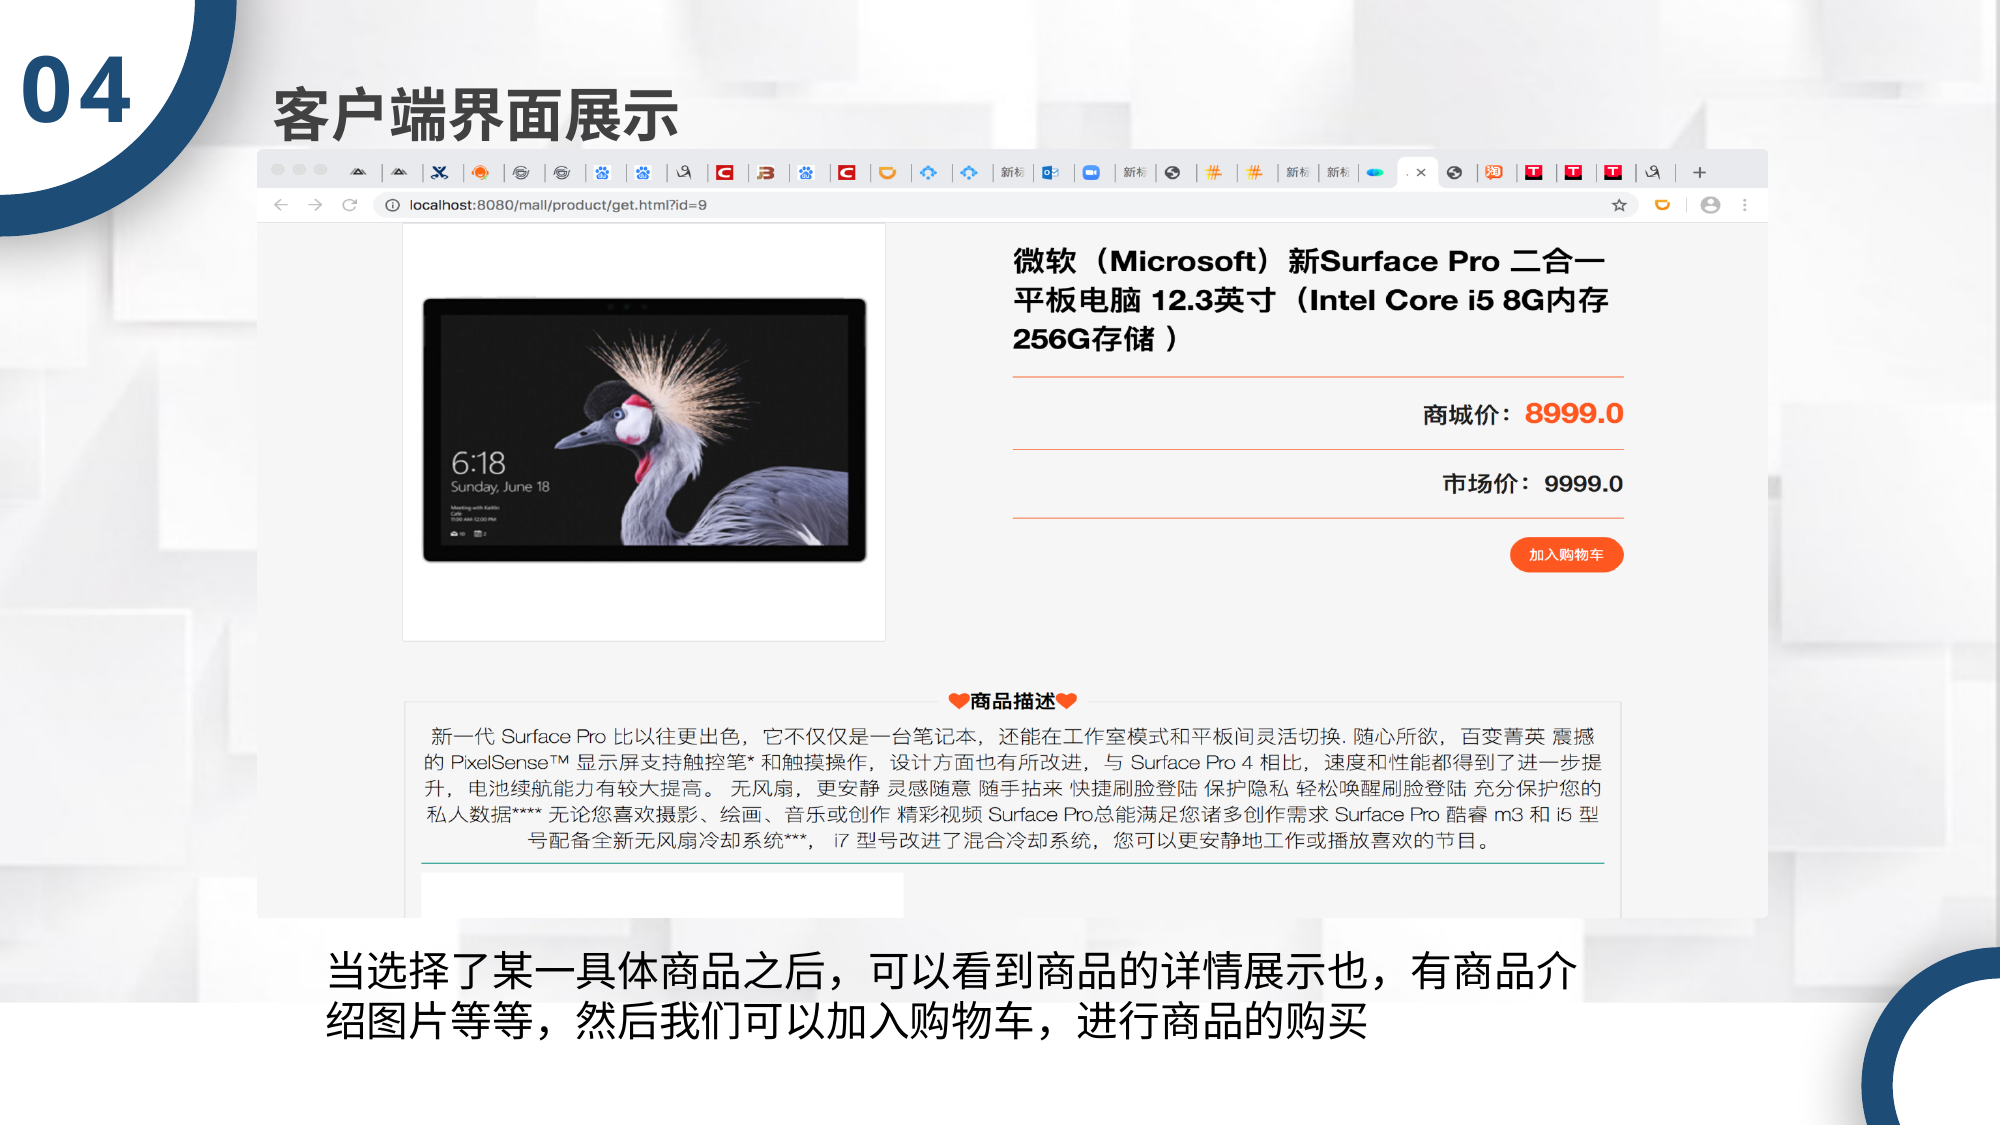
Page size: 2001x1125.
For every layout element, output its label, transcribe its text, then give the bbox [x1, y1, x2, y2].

text_box Introduction to Business Planning Projects [696, 144, 1243, 149]
text_box 04 [0, 22, 153, 148]
text_box [0, 0, 217, 217]
picture [0, 0, 2000, 1002]
text_box 当选择了某一具体商品之后，可以看到商品的详情展示也，有商品介绍图片等等，然后我们可以加入购物车，进行商品的购买 [310, 937, 1613, 1052]
text_box [1876, 961, 2000, 1125]
text_box 客户端界面展示 [258, 71, 696, 149]
text_box [0, 1002, 1866, 1125]
